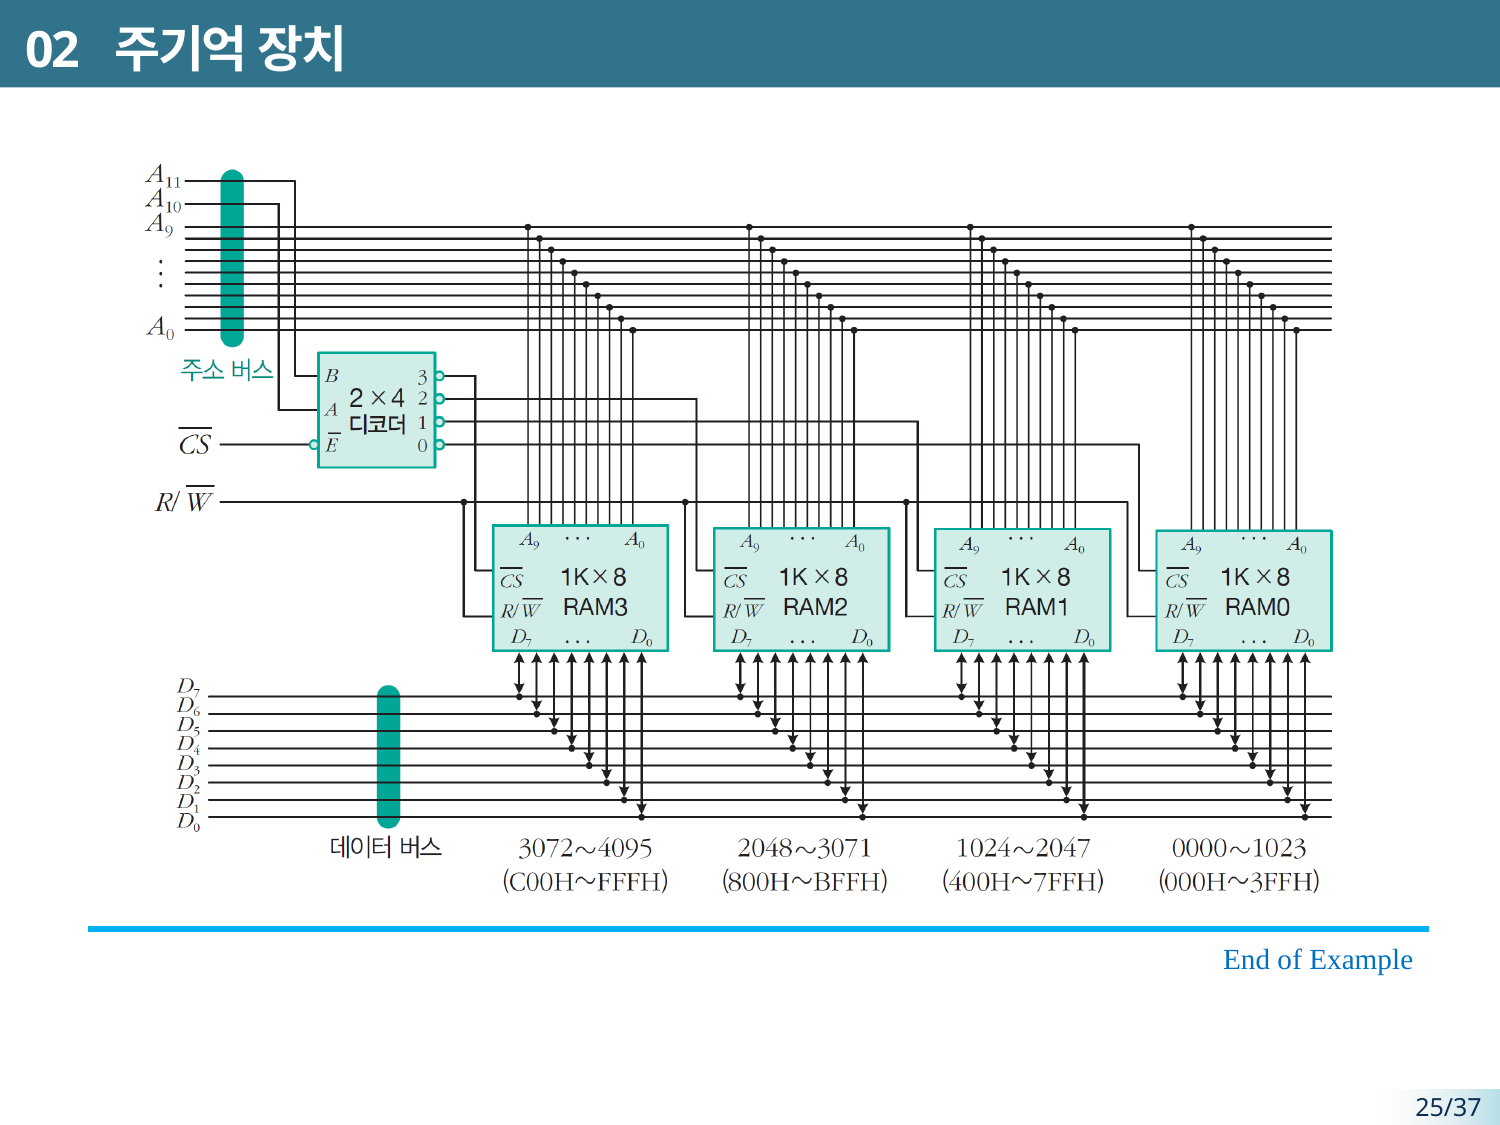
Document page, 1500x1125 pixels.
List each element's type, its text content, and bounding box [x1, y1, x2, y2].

title 02 주기억 장치 [10, 8, 1288, 87]
text_box End of Example [1208, 936, 1429, 983]
picture [135, 148, 1344, 901]
